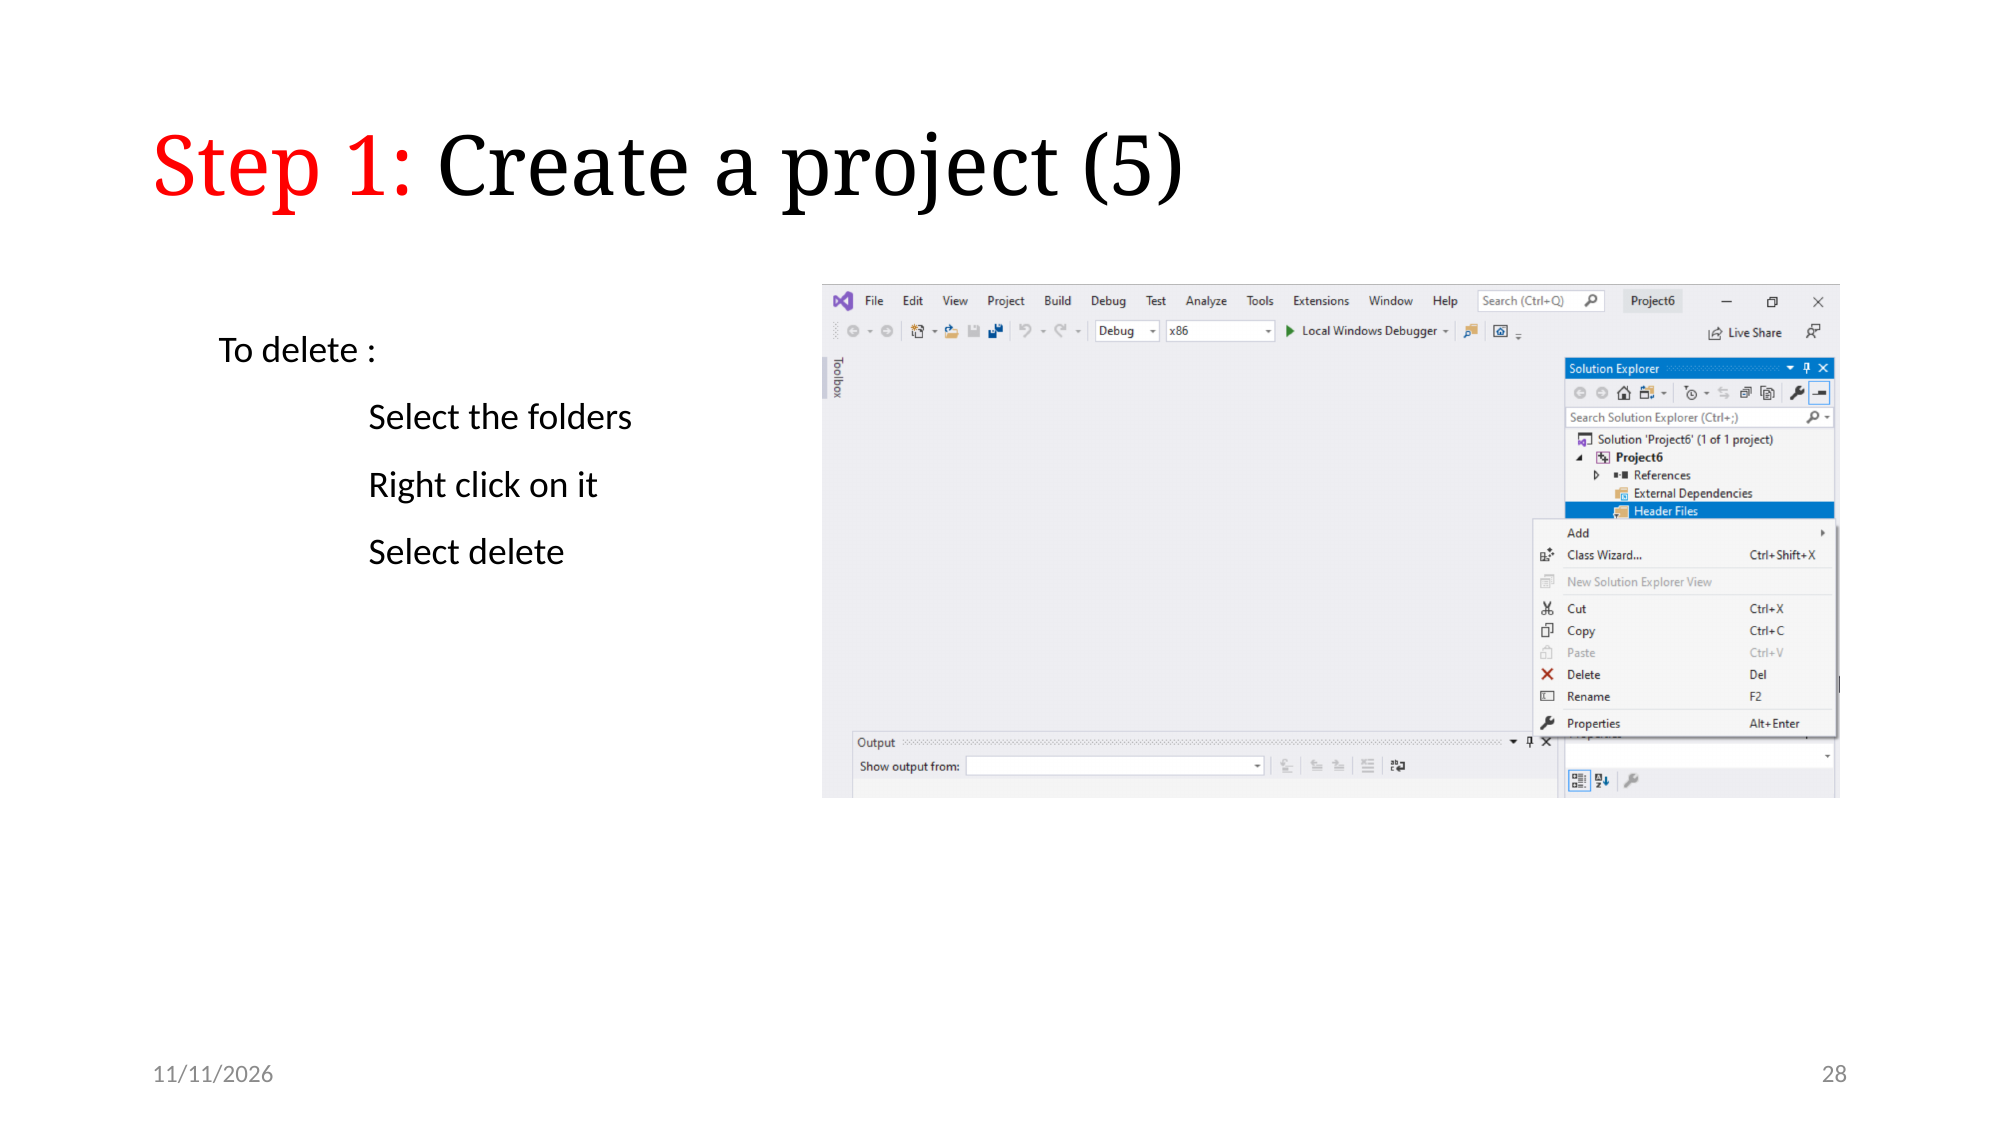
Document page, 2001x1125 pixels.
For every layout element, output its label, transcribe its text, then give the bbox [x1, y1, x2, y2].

slide_number 28 [1412, 1042, 1863, 1103]
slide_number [137, 1042, 588, 1103]
text_box To delete : Select the folders Right click on it Select delete [203, 294, 822, 580]
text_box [1459, 646, 1848, 699]
picture [822, 284, 1840, 798]
title Step 1: Create a project (5) [137, 59, 1863, 278]
